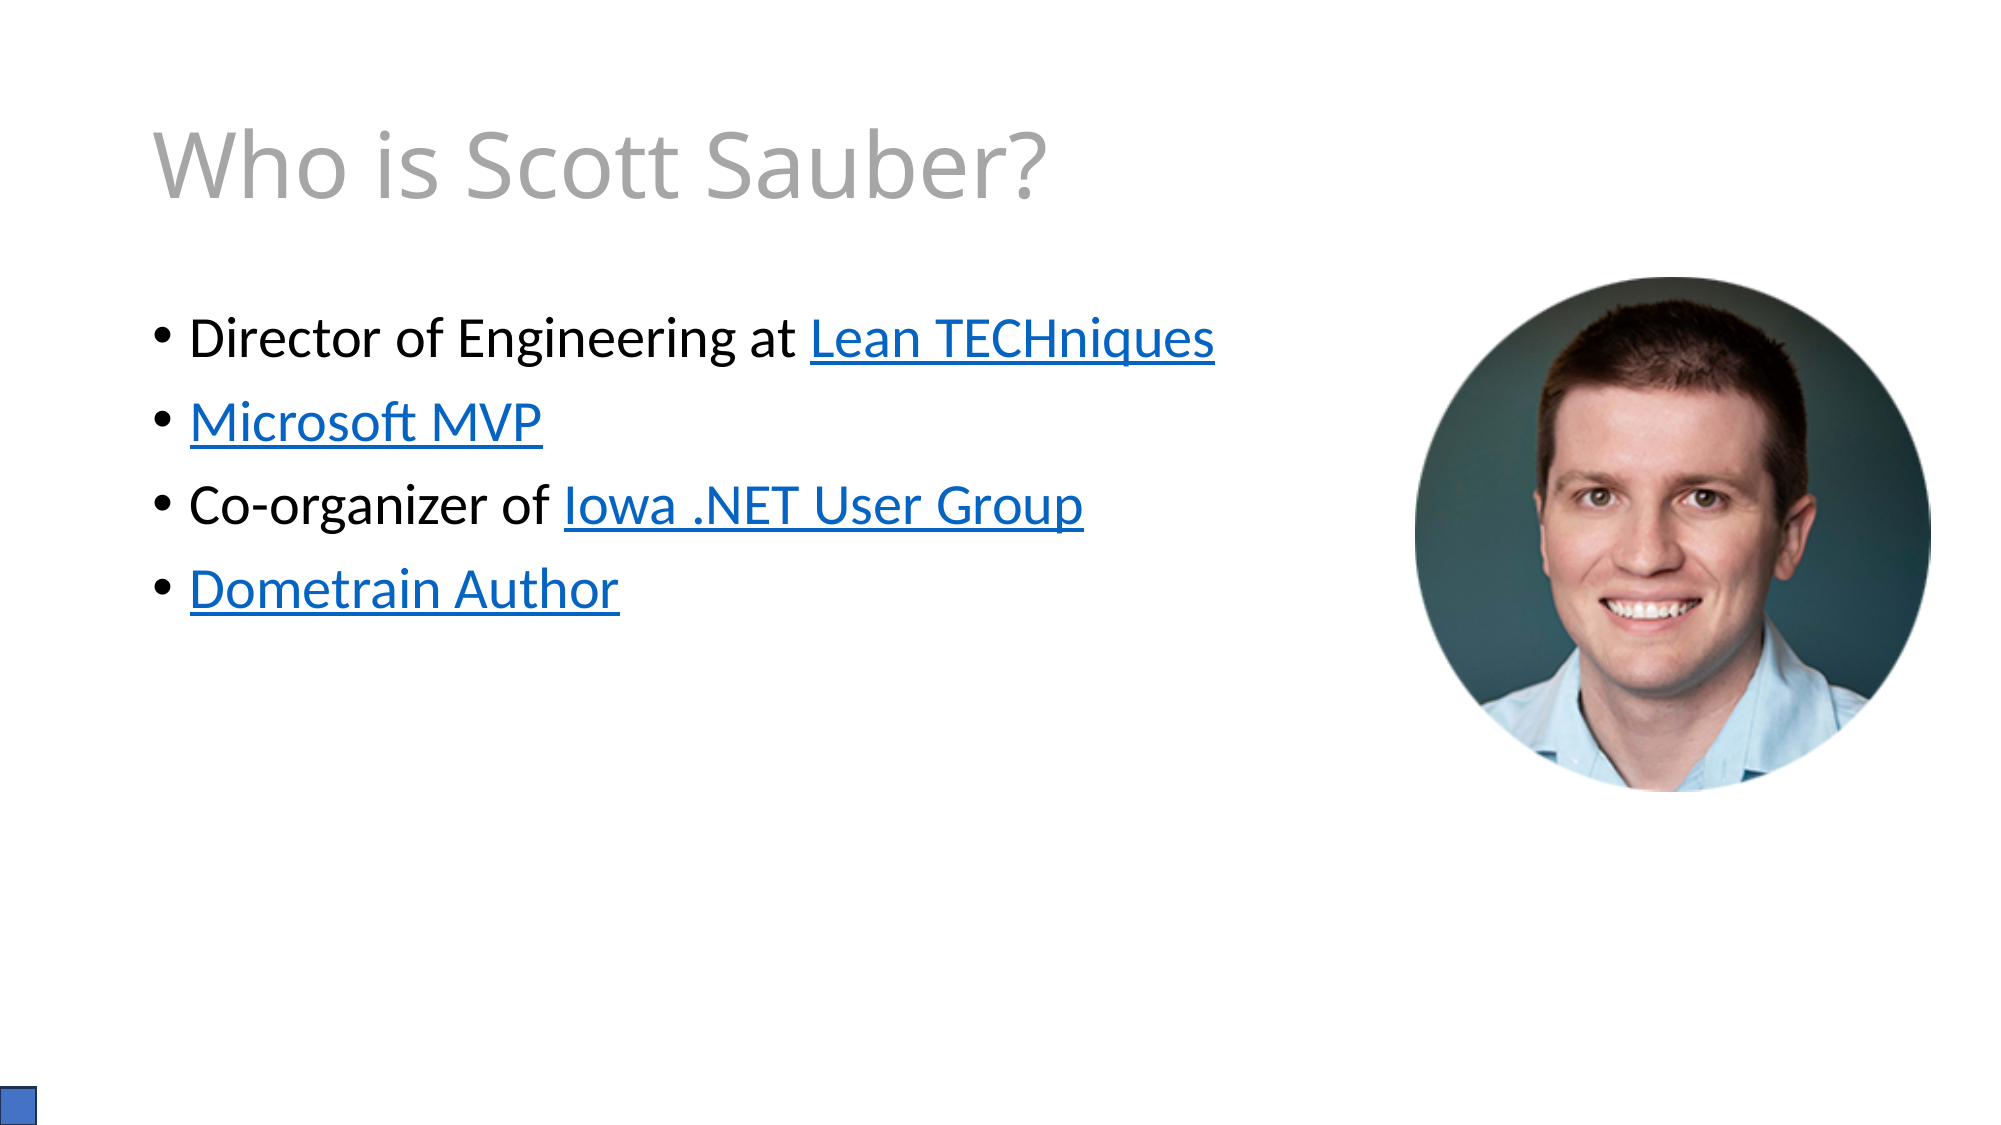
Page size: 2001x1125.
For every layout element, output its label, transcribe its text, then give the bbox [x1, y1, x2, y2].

list Director of Engineering at Lean TECHniques Microsoft MVP Co-organizer of Iowa .NET User Group Dometrain Author [137, 299, 1863, 1014]
title Who is Scott Sauber? [137, 59, 1863, 278]
picture [1415, 277, 1931, 792]
text_box [0, 1086, 37, 1125]
